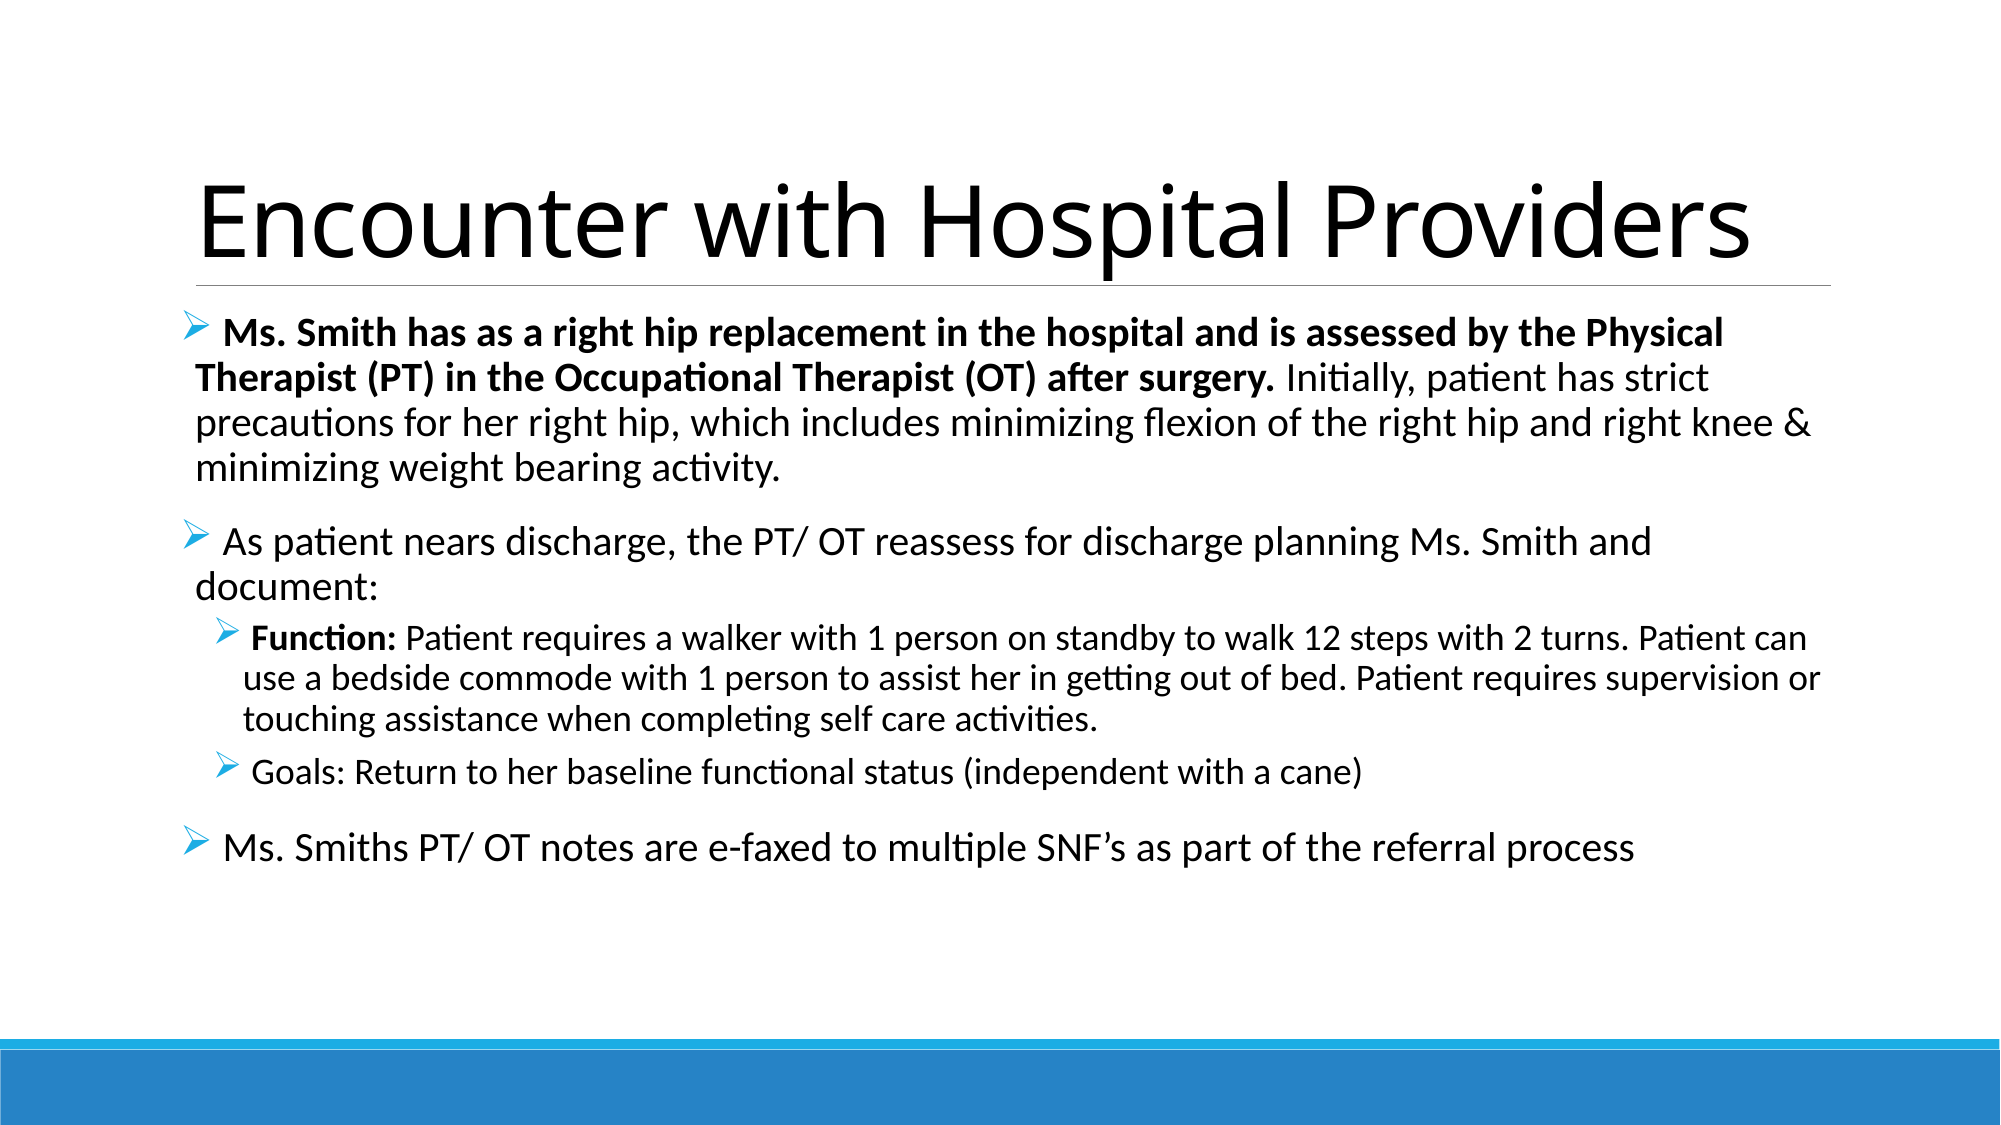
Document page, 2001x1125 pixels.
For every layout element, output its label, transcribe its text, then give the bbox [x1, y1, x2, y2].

title Encounter with Hospital Providers [180, 47, 1830, 285]
list Ms. Smith has as a right hip replacement in the hospital and is assessed by the Physical Therapist (PT) in the Occupational Therapist (OT) after surgery. Initially, patient has strict precautions for her right hip, which includes minimizing flexion of the right hip and right knee & minimizing weight bearing activity. As patient nears discharge, the PT/ OT reassess for discharge planning Ms. Smith and document: Function: Patient requires a walker with 1 person on standby to walk 12 steps with 2 turns. Patient can use a bedside commode with 1 person to assist her in getting out of bed. Patient requires supervision or touching assistance when completing self care activities. Goals: Return to her baseline functional status (independent with a cane) Ms. Smiths PT/ OT notes are e-faxed to multiple SNF’s as part of the referral process [180, 302, 1830, 963]
